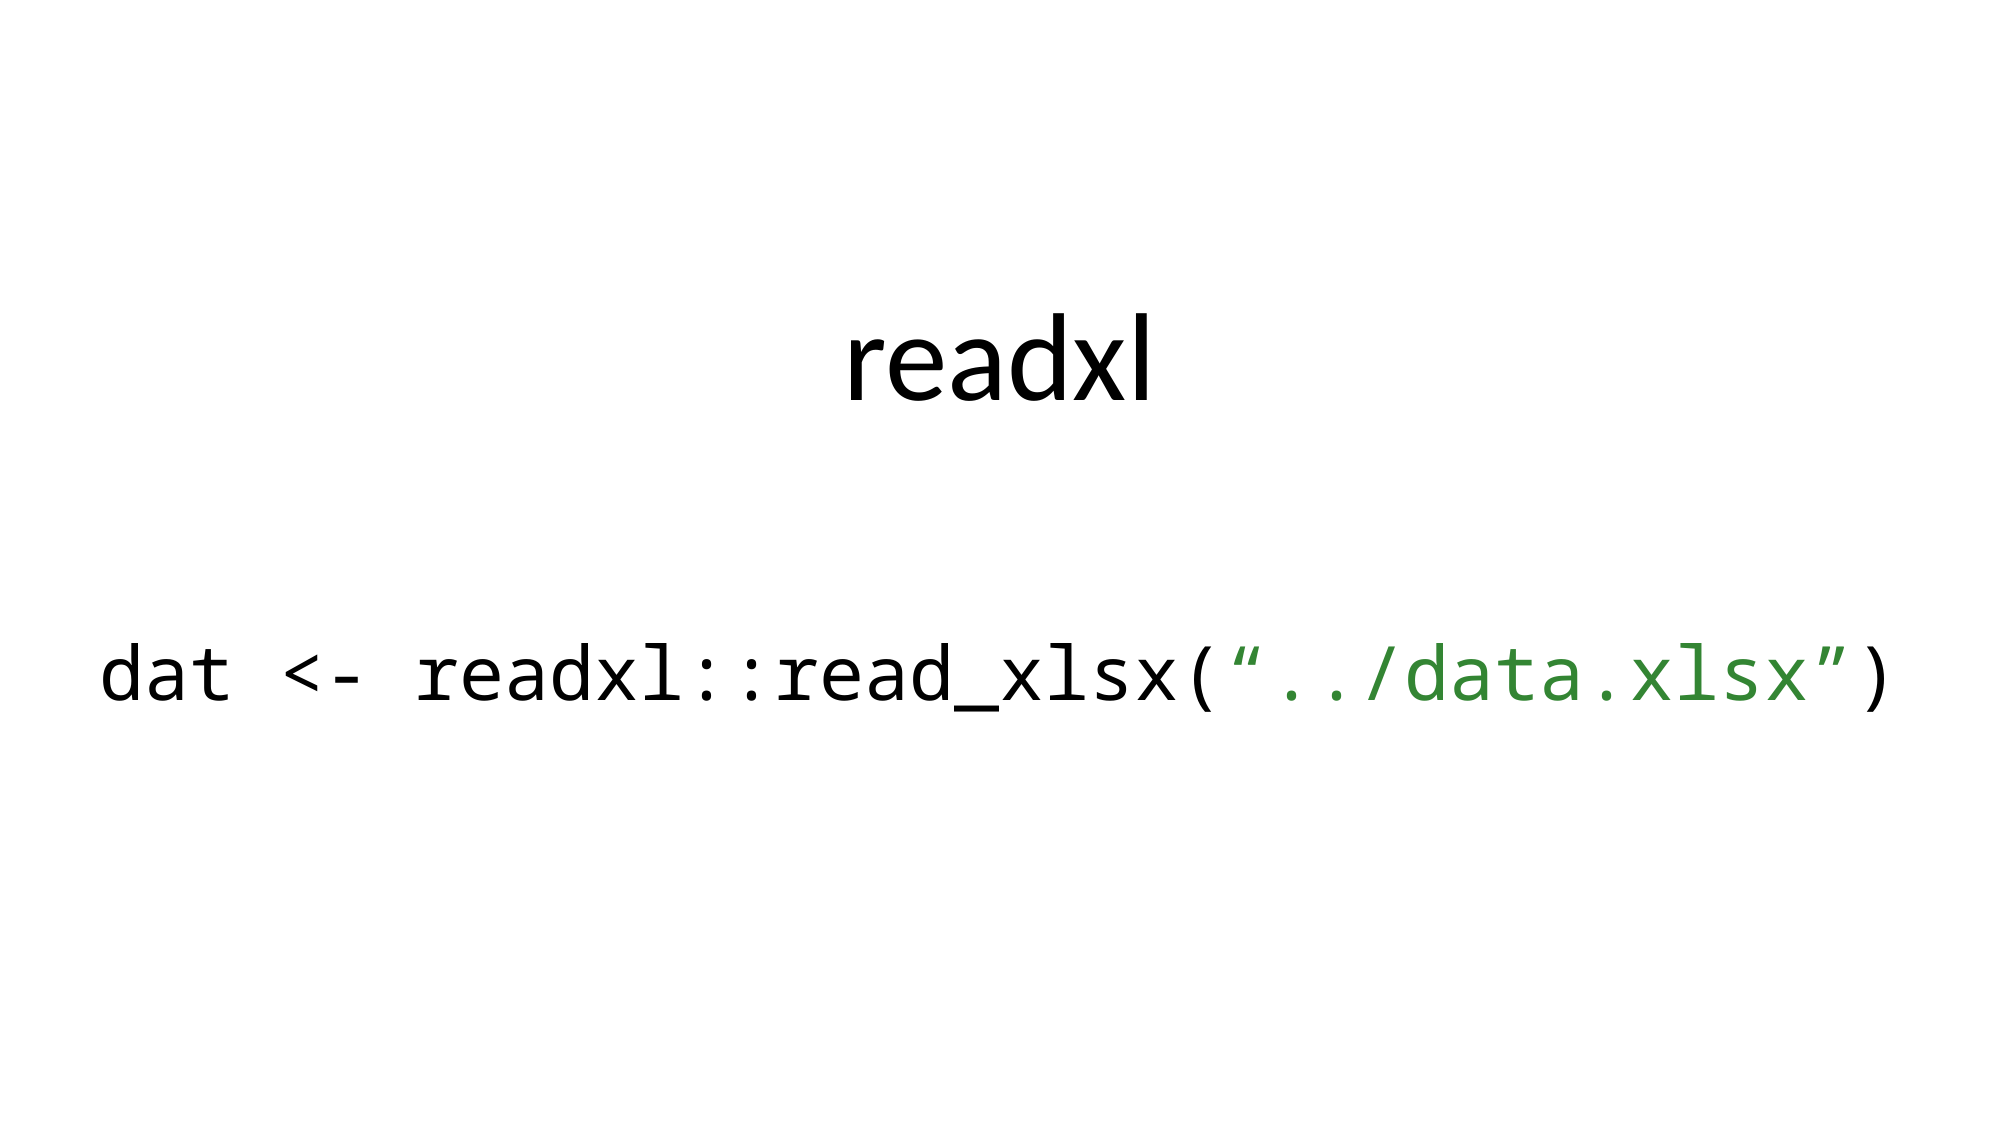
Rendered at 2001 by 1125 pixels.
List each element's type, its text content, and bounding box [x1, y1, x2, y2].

text_box dat <- readxl::read_xlsx(“../data.xlsx”) [85, 617, 1915, 723]
text_box readxl [828, 267, 1172, 433]
